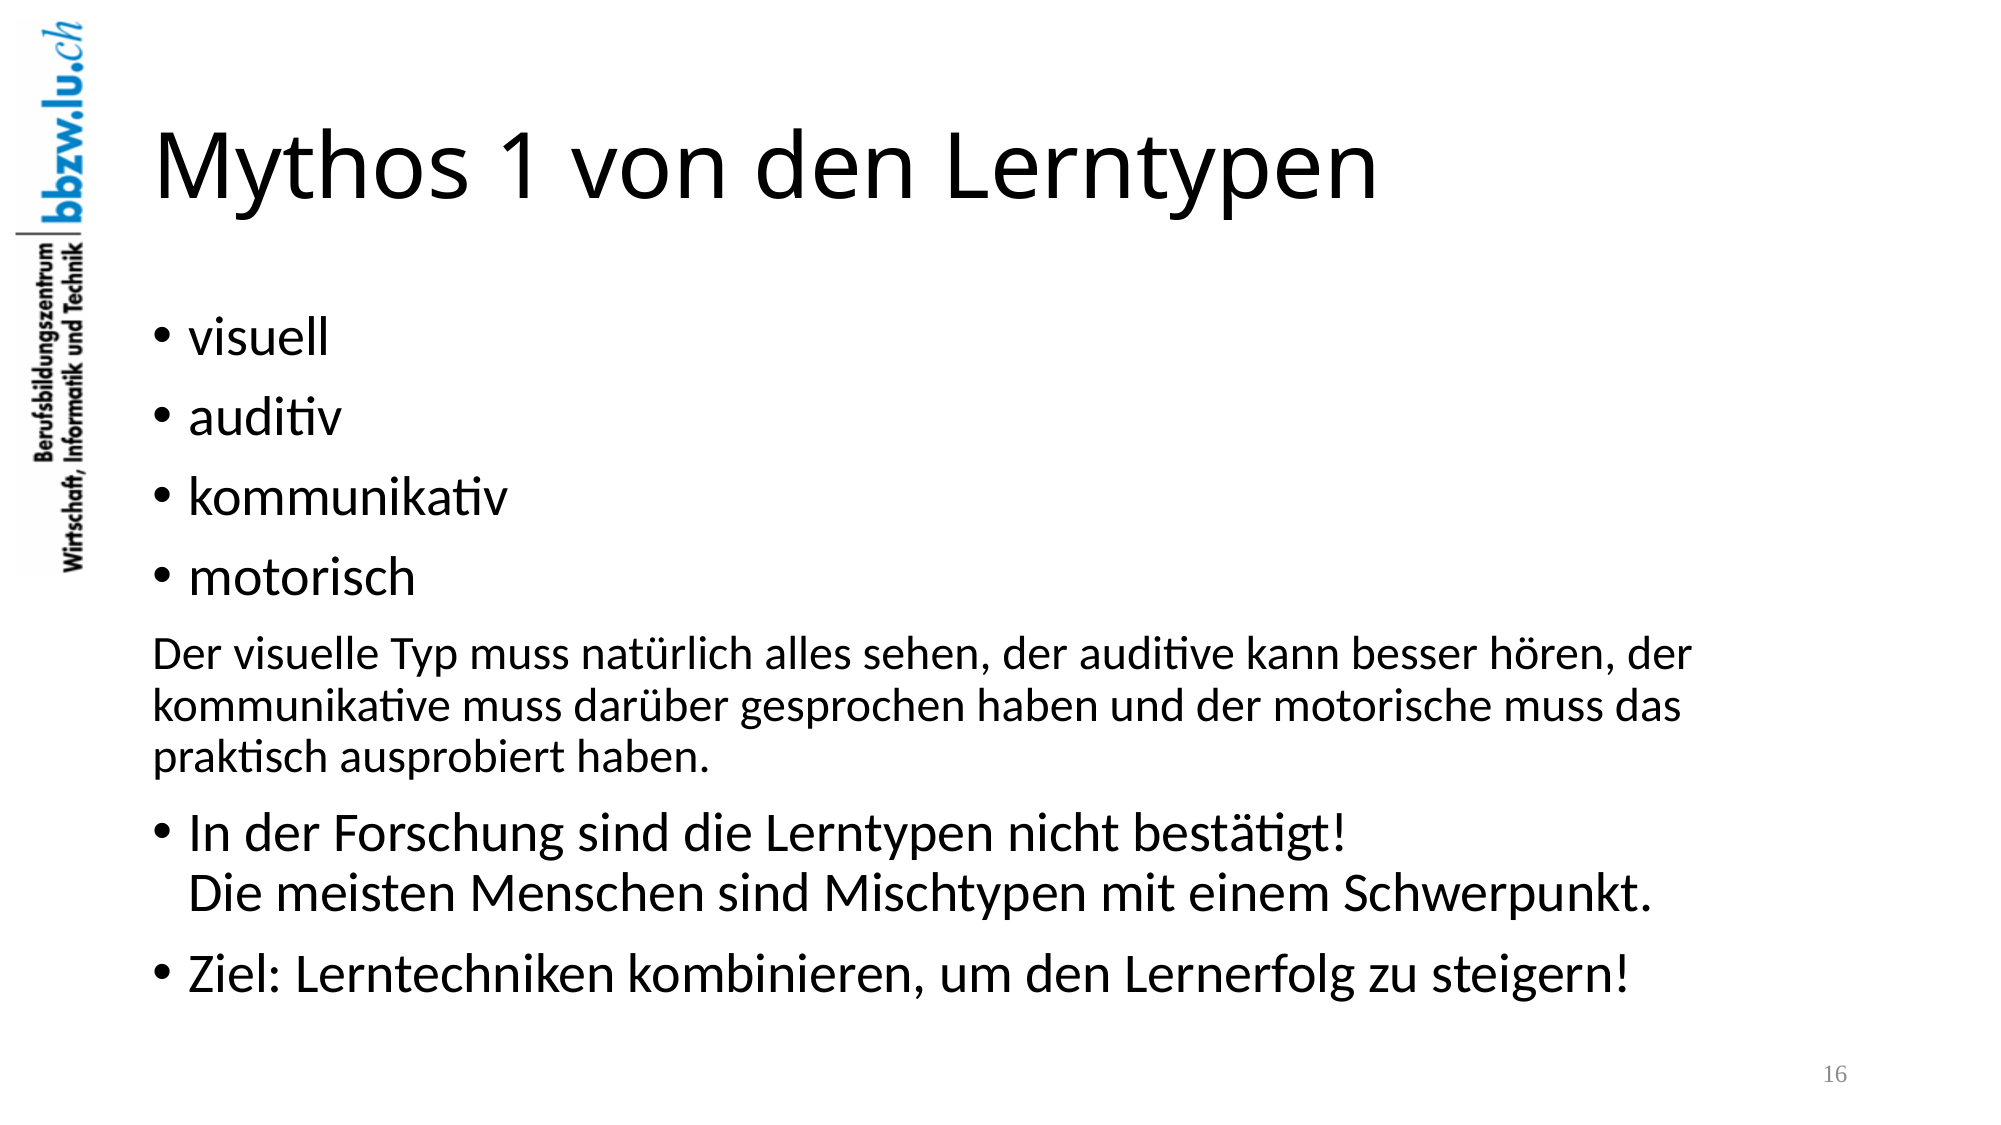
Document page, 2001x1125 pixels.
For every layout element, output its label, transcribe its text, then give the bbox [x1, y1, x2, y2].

title Mythos 1 von den Lerntypen [137, 59, 1863, 278]
list visuell auditiv kommunikativ motorisch Der visuelle Typ muss natürlich alles sehen, der auditive kann besser hören, der kommunikative muss darüber gesprochen haben und der motorische muss das praktisch ausprobiert haben. In der Forschung sind die Lerntypen nicht bestätigt! Die meisten Menschen sind Mischtypen mit einem Schwerpunkt. Ziel: Lerntechniken kombinieren, um den Lernerfolg zu steigern! [137, 299, 1863, 1014]
slide_number 16 [1412, 1042, 1863, 1103]
picture [16, 20, 88, 574]
